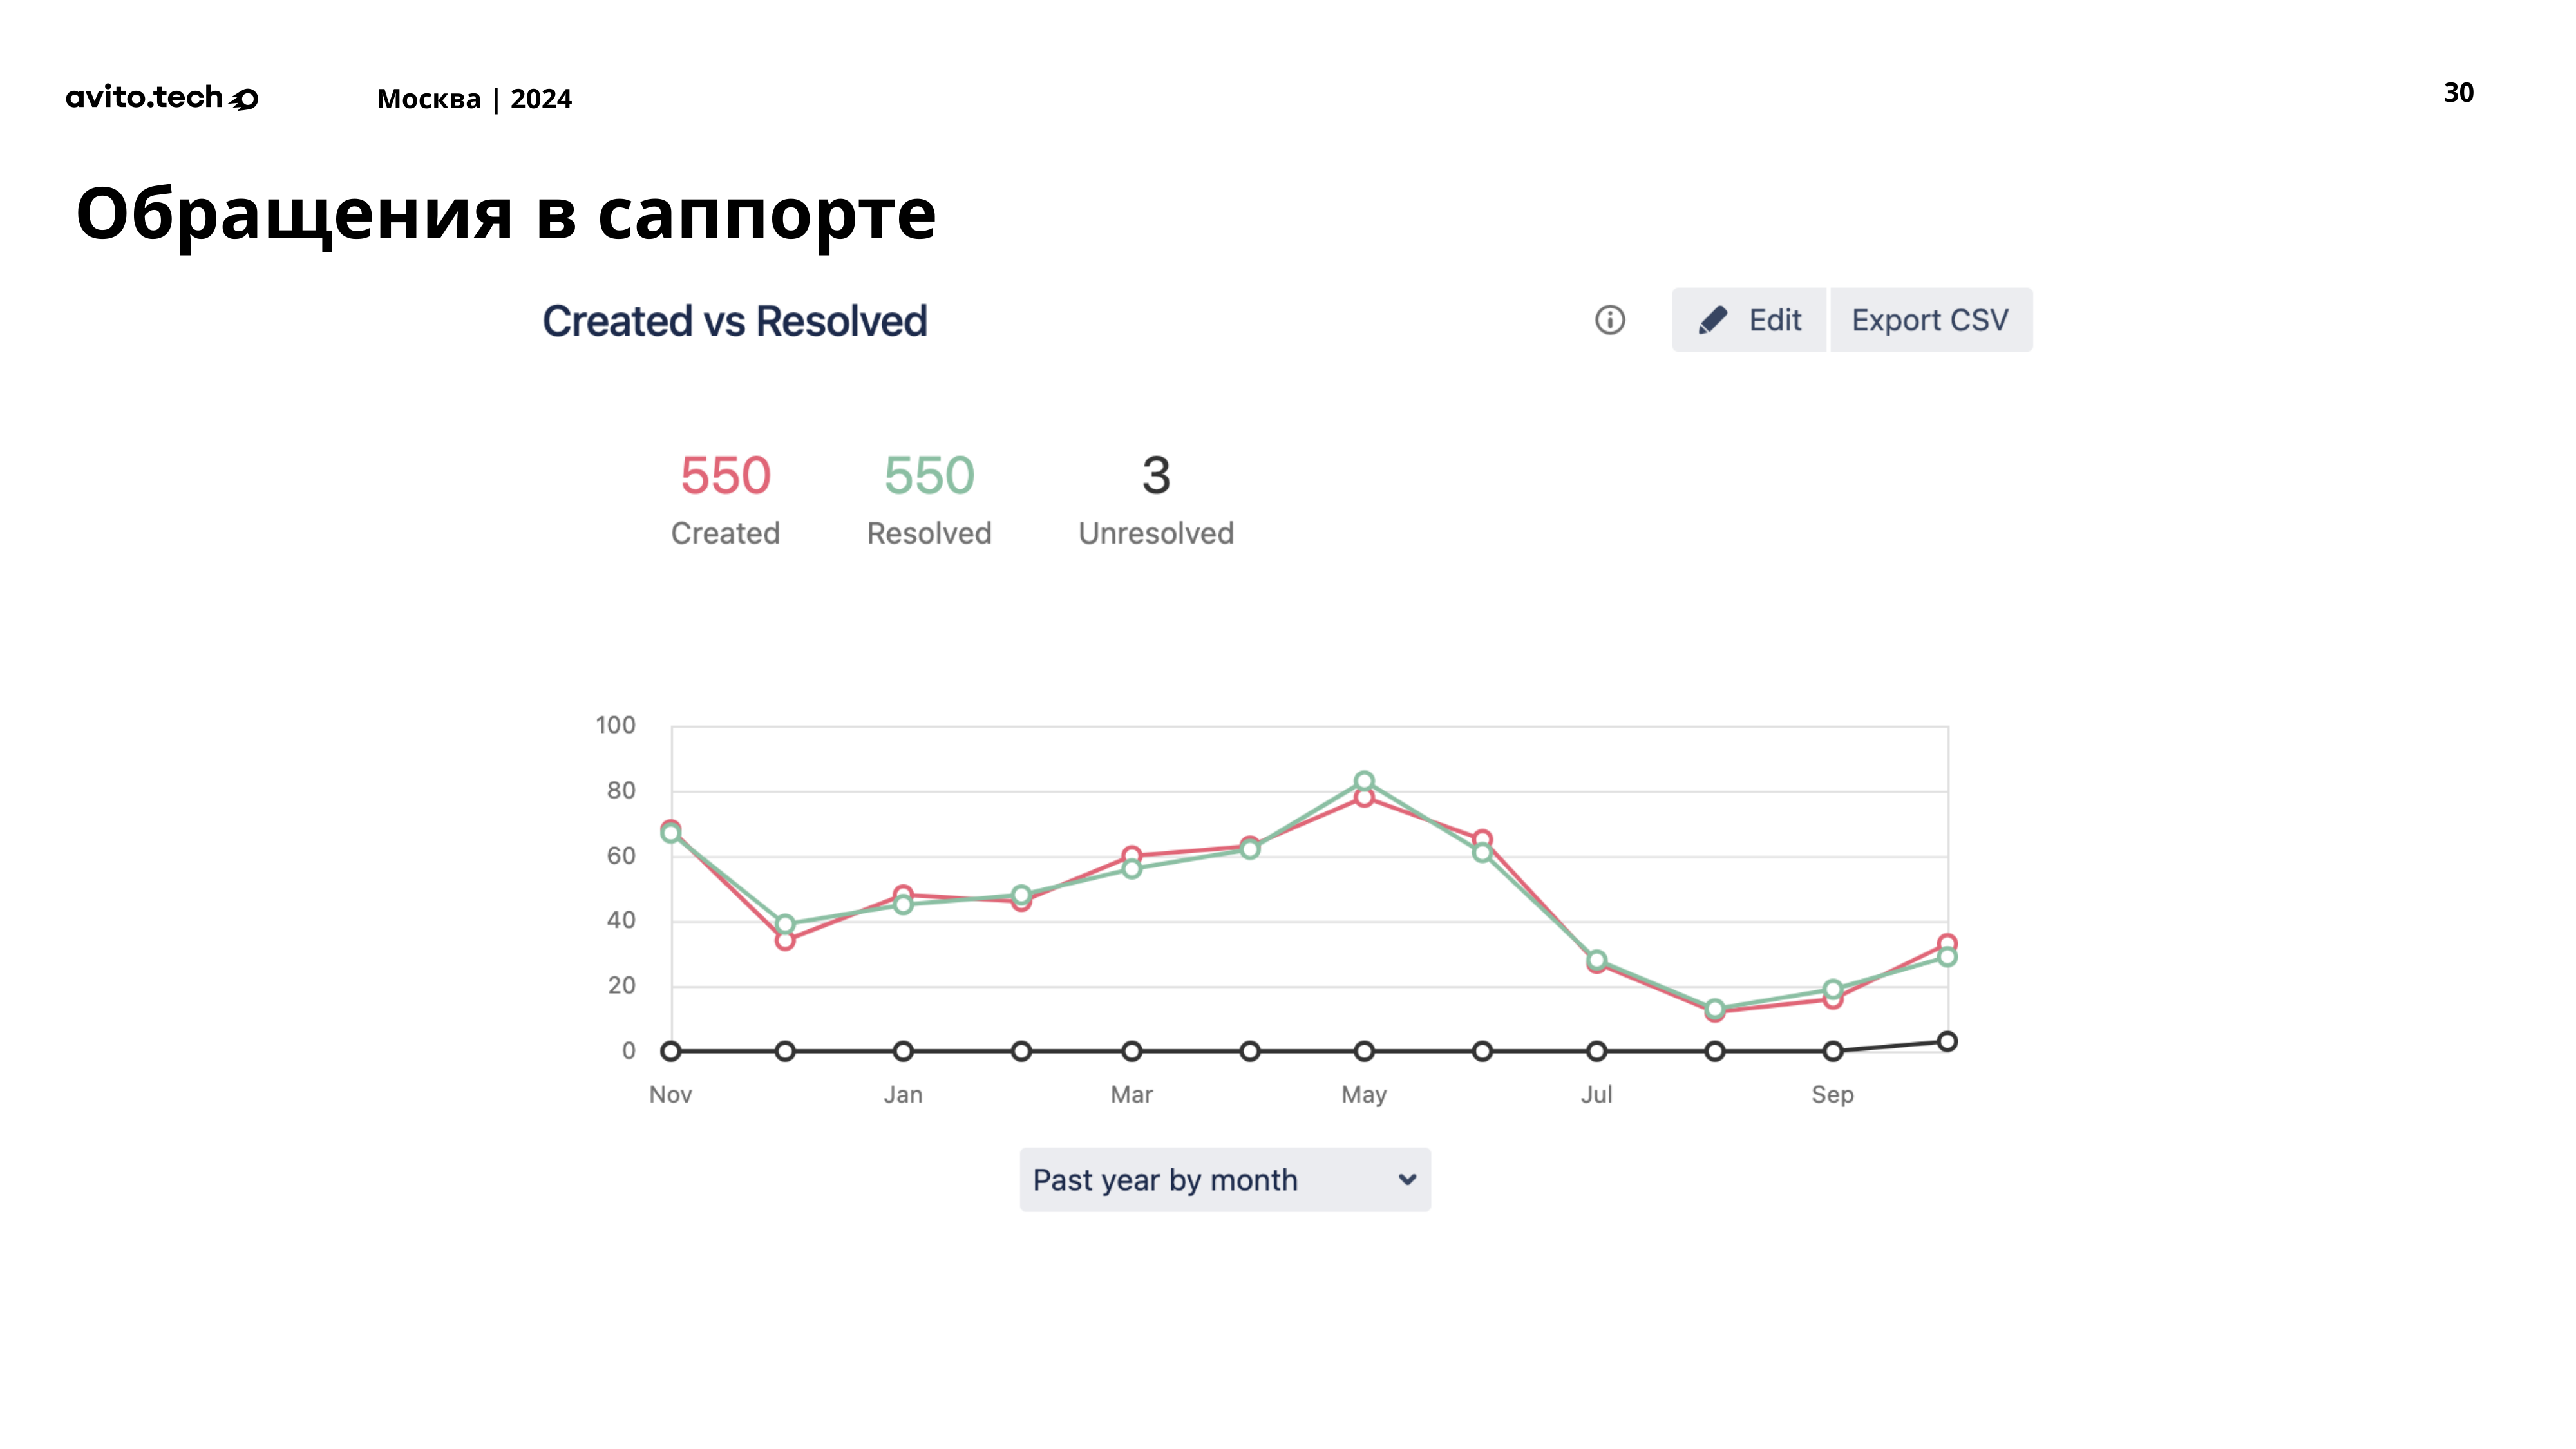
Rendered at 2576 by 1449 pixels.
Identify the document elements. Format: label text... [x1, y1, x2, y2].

slide_number 30 [2423, 0, 2496, 118]
list Обращения в саппорте [64, 172, 1935, 1013]
picture [519, 275, 2057, 1235]
picture [63, 81, 261, 115]
